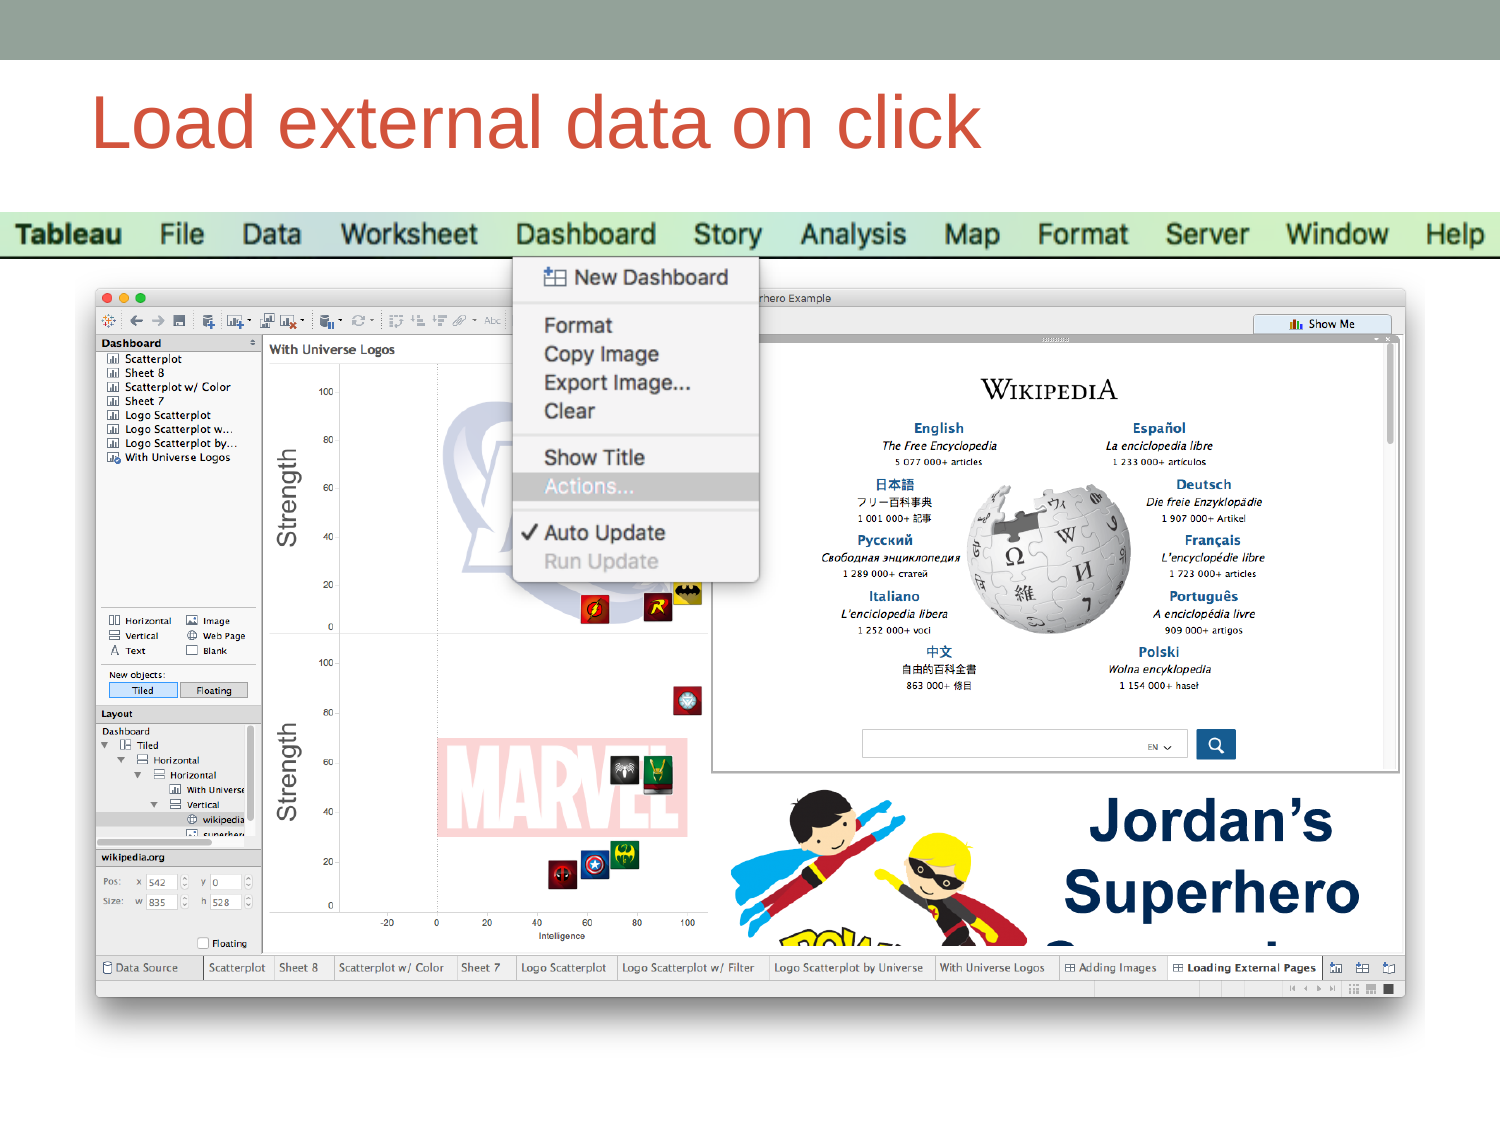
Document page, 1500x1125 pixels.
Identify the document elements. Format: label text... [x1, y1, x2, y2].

picture [0, 212, 1500, 615]
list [74, 268, 1426, 1063]
title Load external data on click [75, 37, 1425, 200]
